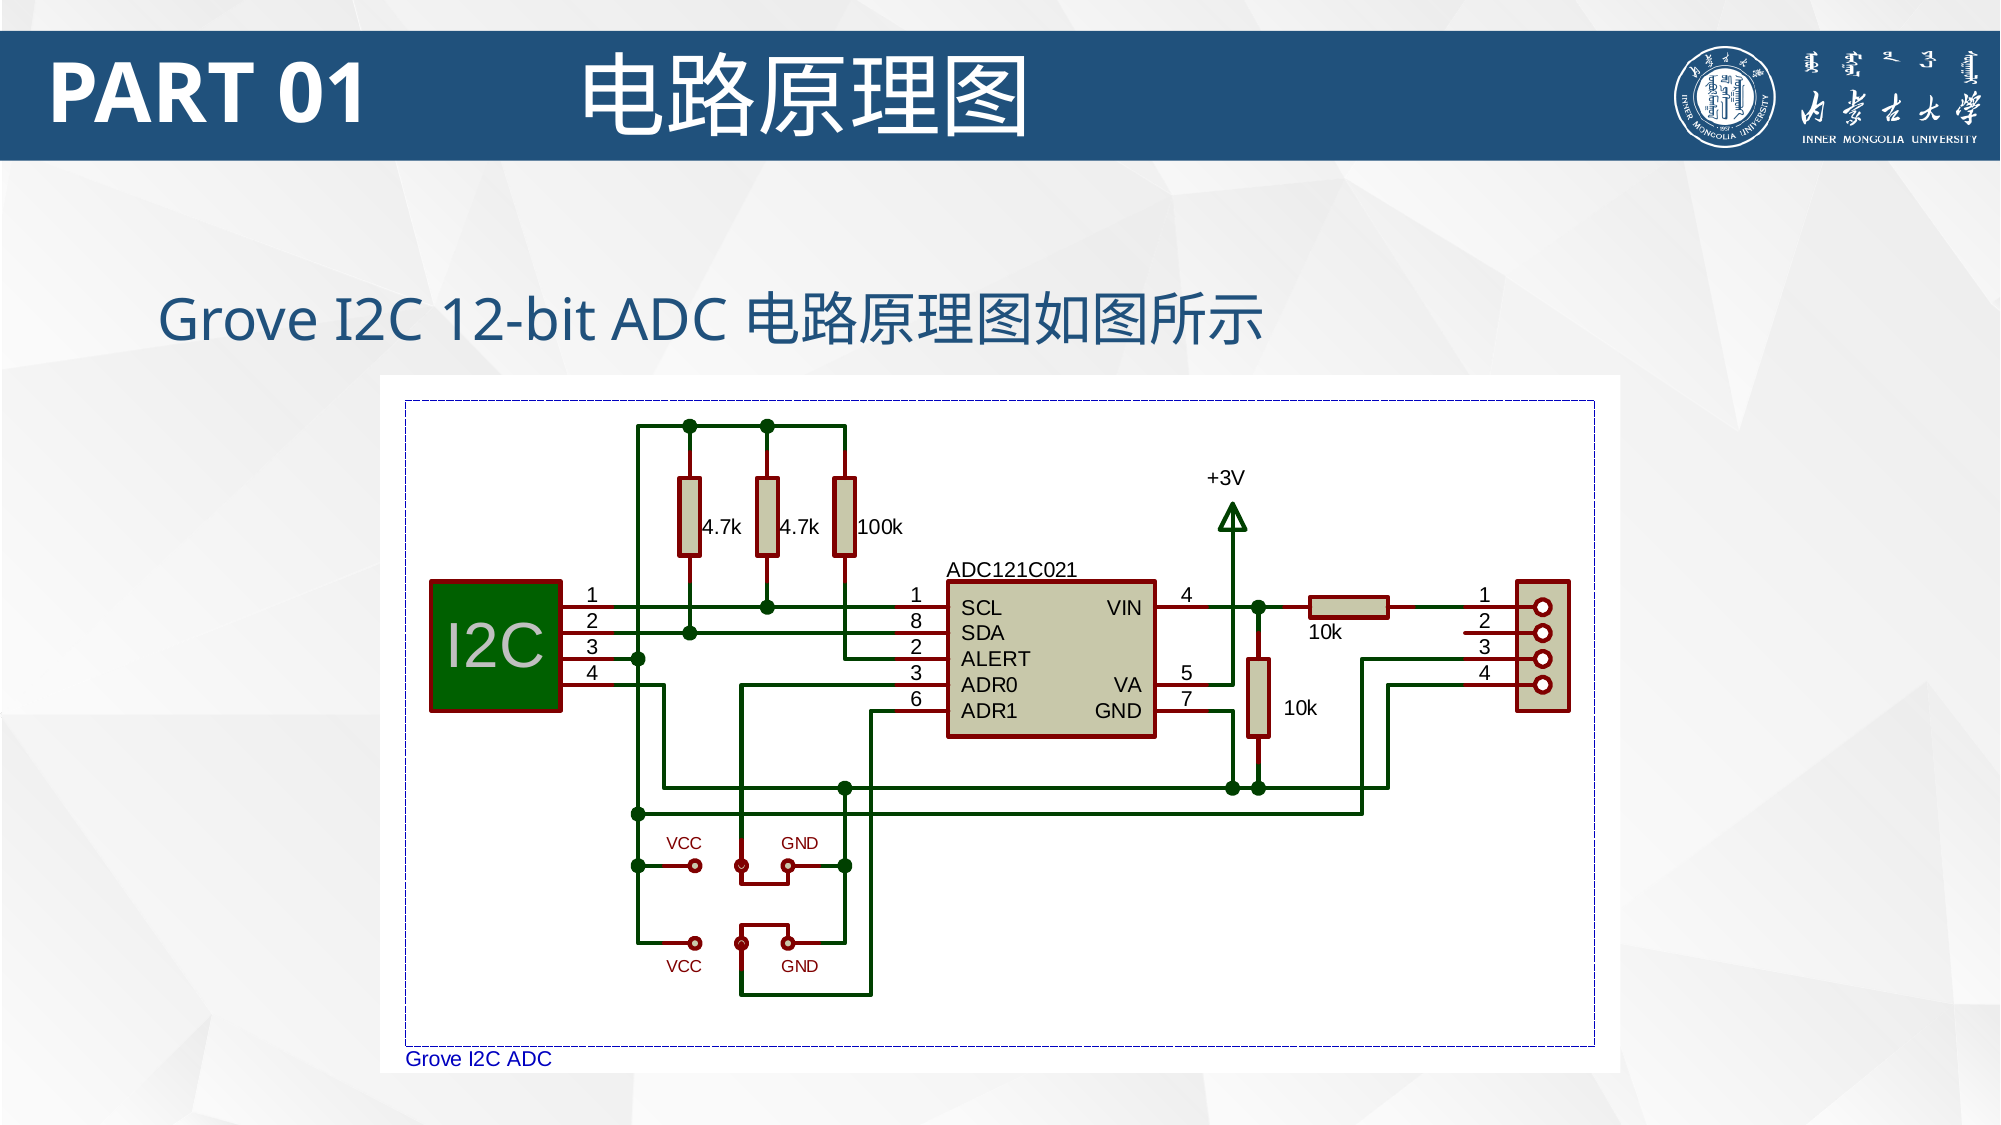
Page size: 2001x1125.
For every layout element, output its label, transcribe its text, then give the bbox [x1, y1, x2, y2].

picture [1673, 46, 1986, 150]
picture [0, 0, 2001, 1125]
list 电路原理图 [559, 42, 1212, 158]
list PART 01 [32, 42, 481, 148]
text_box Grove I2C 12-bit ADC电路原理图如图所示 [25, 240, 1331, 360]
